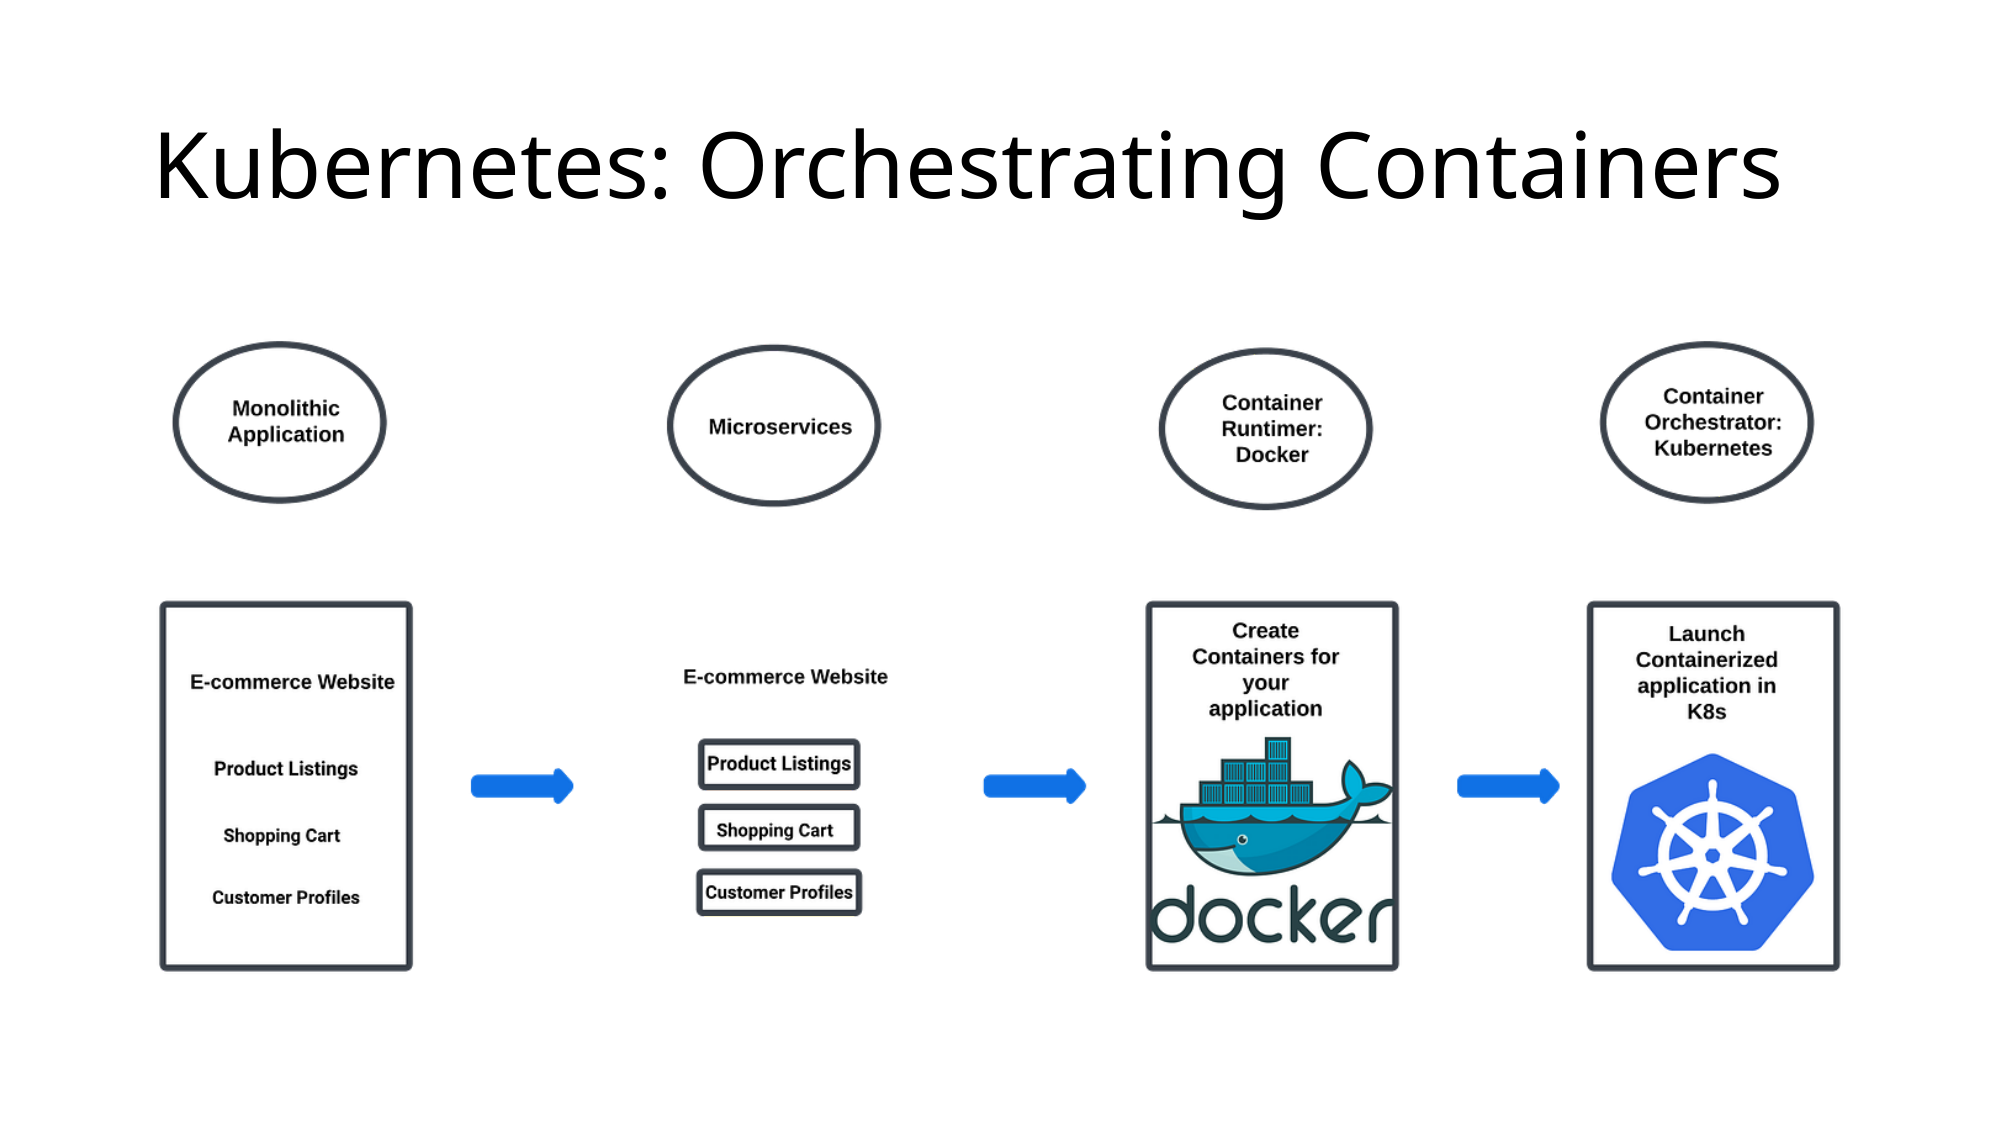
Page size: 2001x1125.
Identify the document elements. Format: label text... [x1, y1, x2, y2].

title Kubernetes: Orchestrating Containers [137, 59, 1863, 278]
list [137, 319, 1863, 994]
